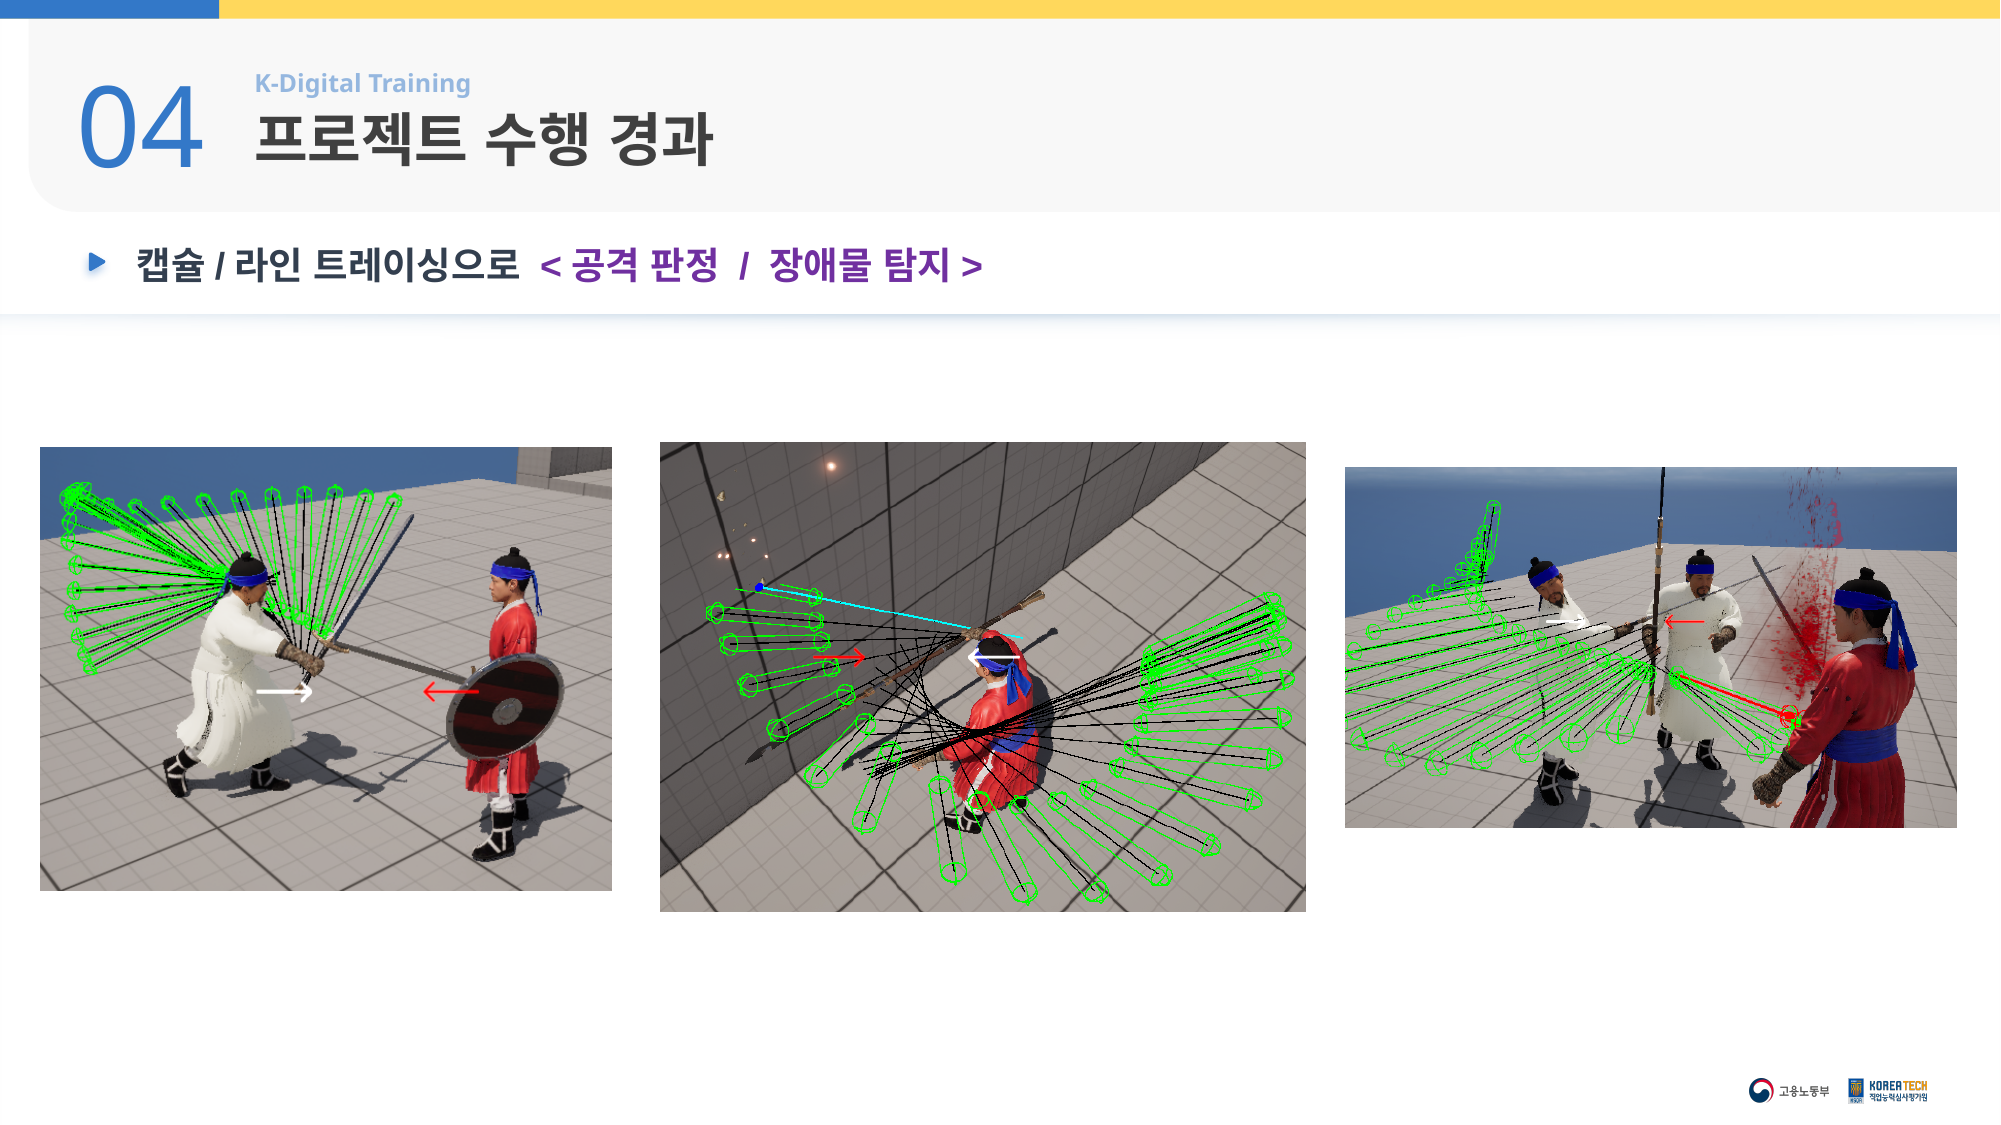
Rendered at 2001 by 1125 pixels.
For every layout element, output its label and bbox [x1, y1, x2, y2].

text_box [61, 54, 1038, 191]
picture [0, 0, 2000, 1125]
text_box [1749, 1078, 1927, 1104]
text_box [88, 234, 1816, 314]
